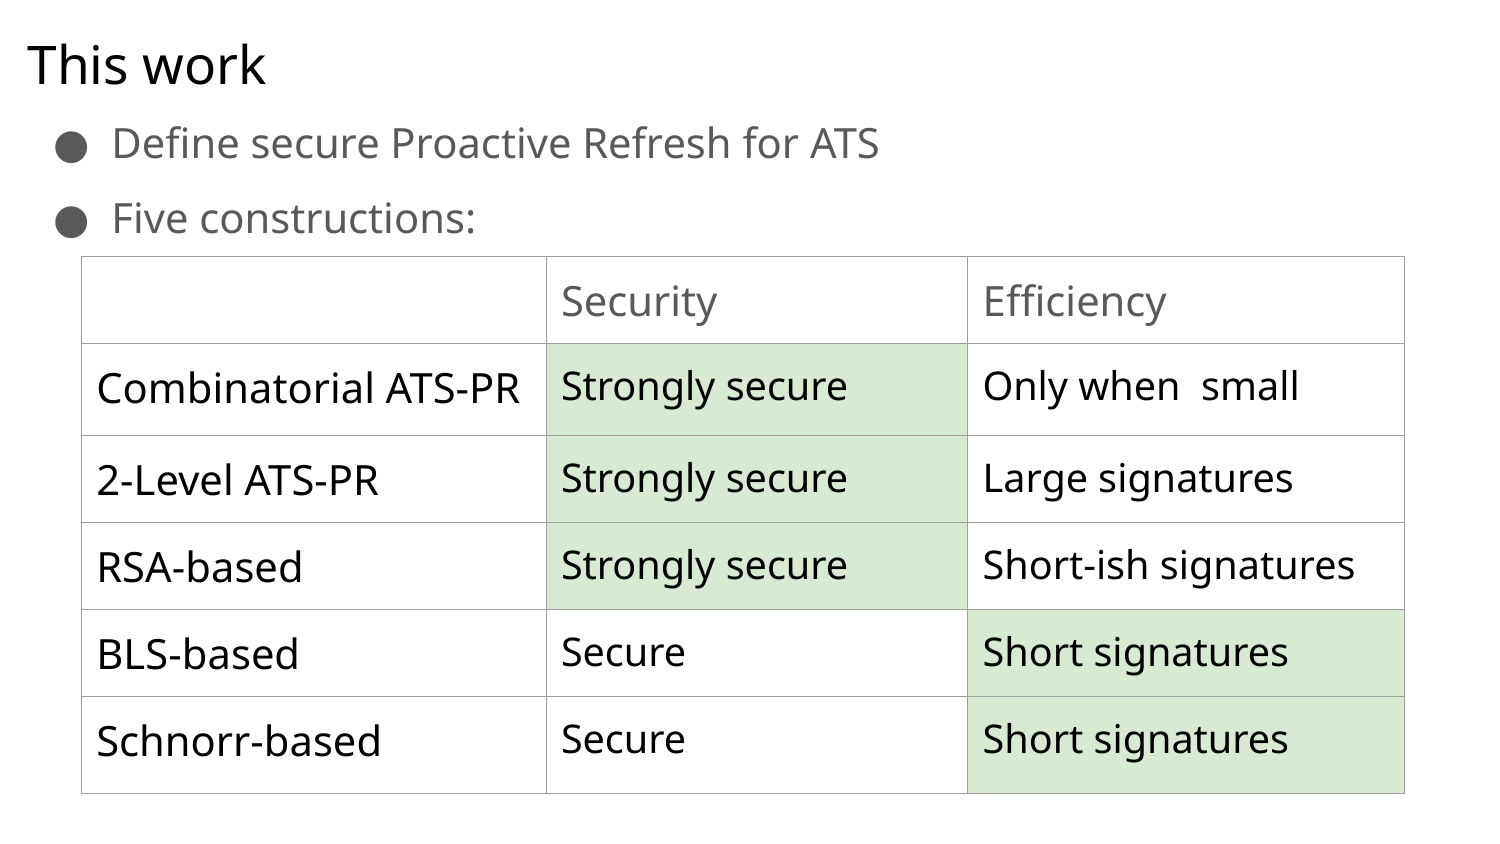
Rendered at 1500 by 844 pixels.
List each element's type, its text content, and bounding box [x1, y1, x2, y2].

title This work [12, 16, 1411, 111]
list Define secure Proactive Refresh for ATS Five constructions: [21, 77, 1465, 375]
